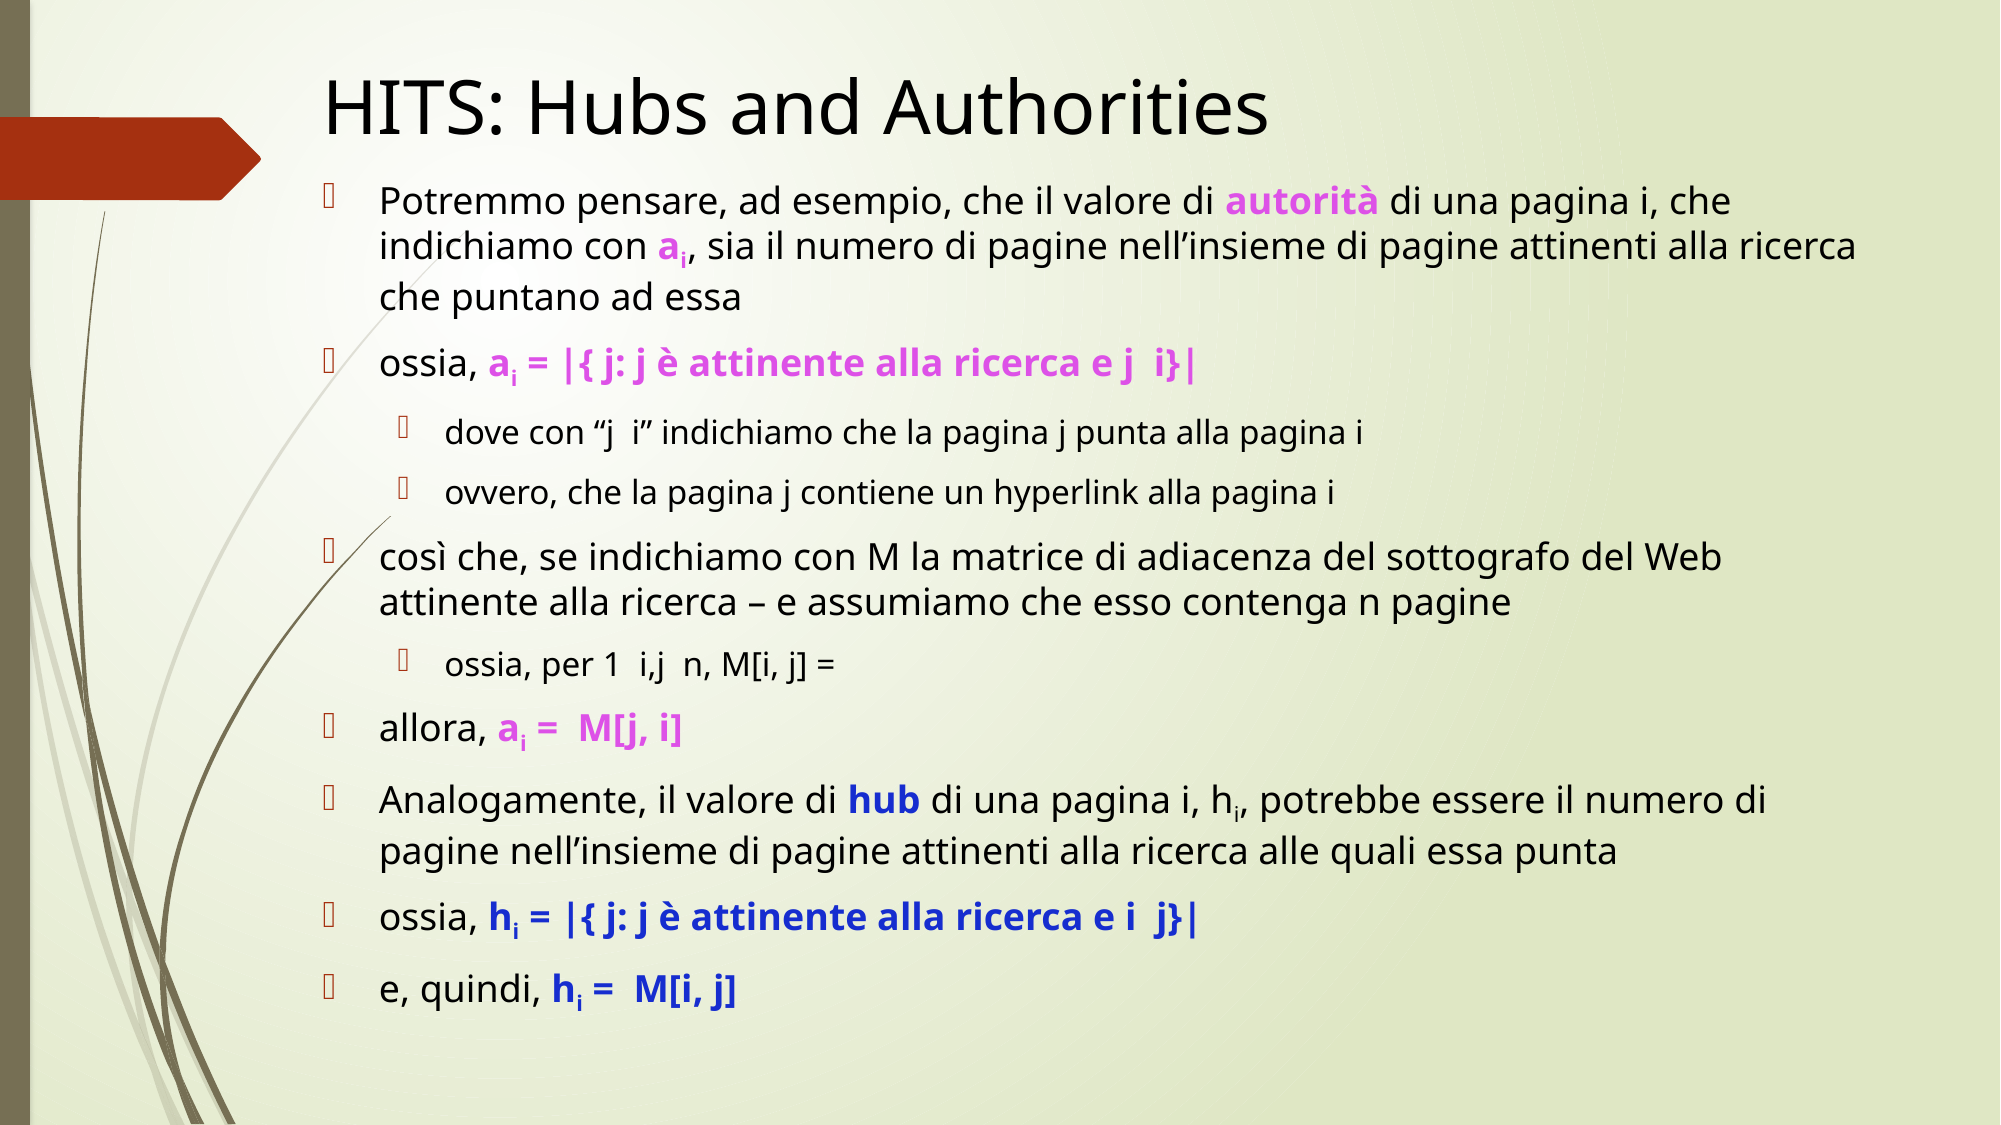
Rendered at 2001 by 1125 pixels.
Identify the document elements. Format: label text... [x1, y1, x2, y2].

title HITS: Hubs and Authorities [307, 51, 1770, 204]
